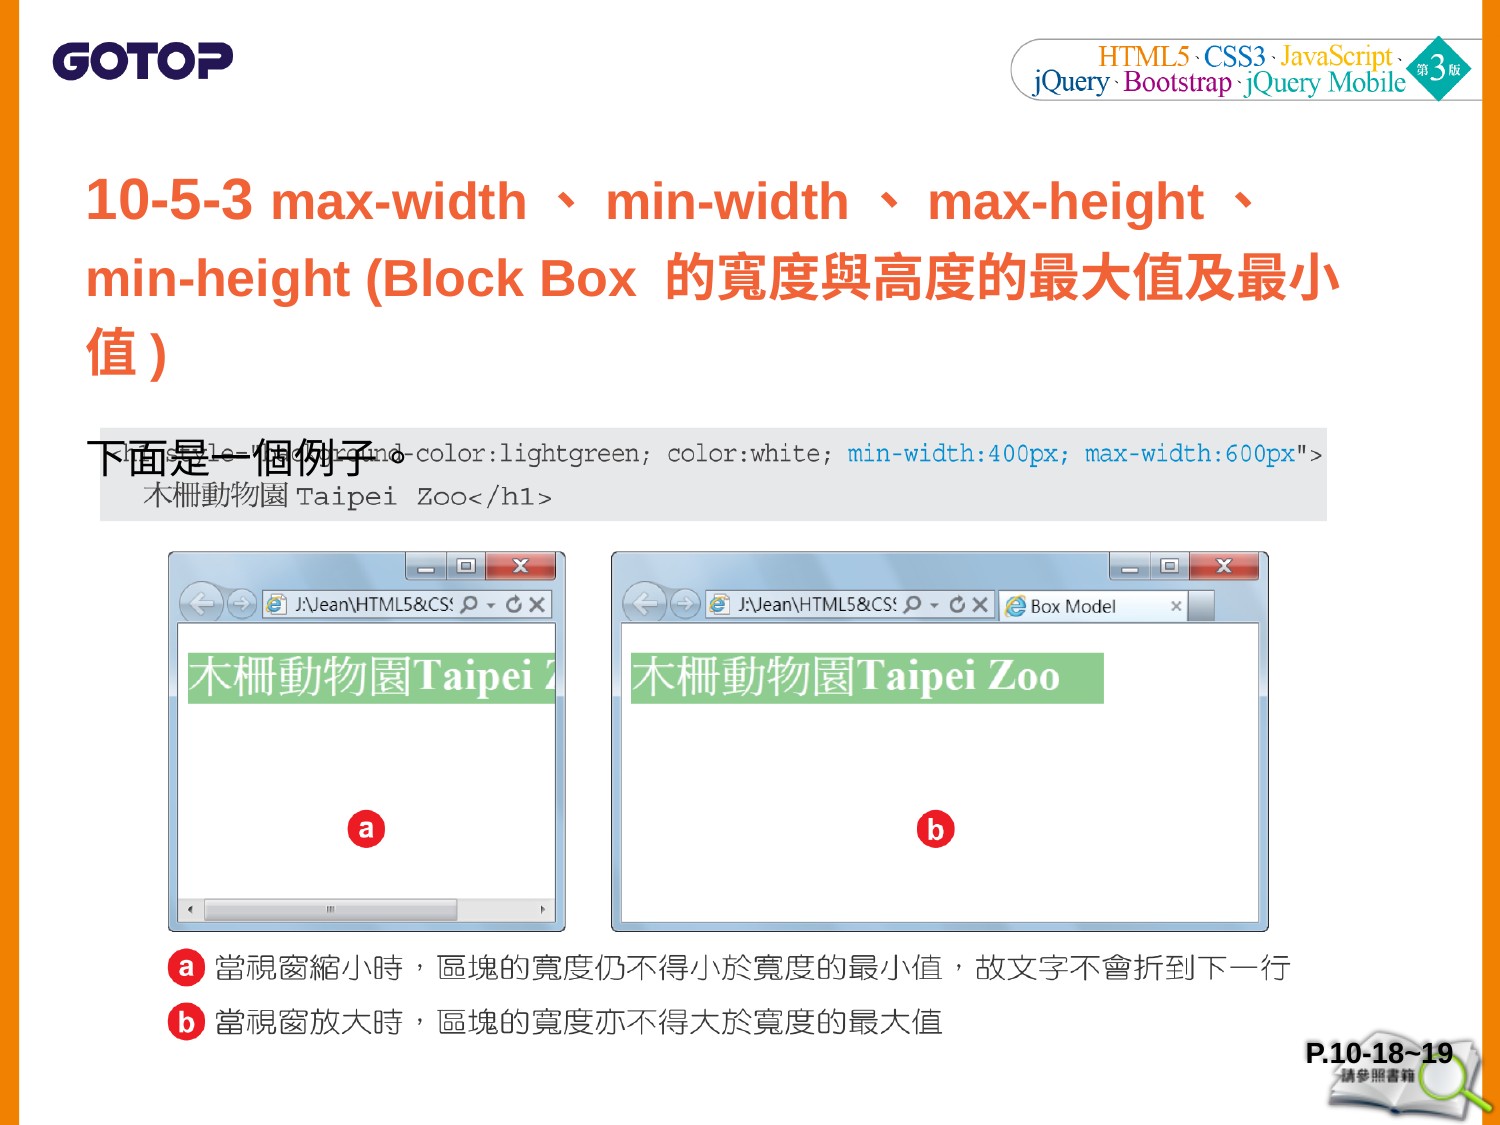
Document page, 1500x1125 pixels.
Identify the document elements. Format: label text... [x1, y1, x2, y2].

list 10-5-3 max-width、min-width、max-height、 min-height (Block Box 的寬度與高度的最大值及最小值) 下面是一個例子。 [70, 149, 1430, 1066]
list P.10-18~19 [1269, 1016, 1469, 1069]
picture [0, 0, 1500, 1125]
